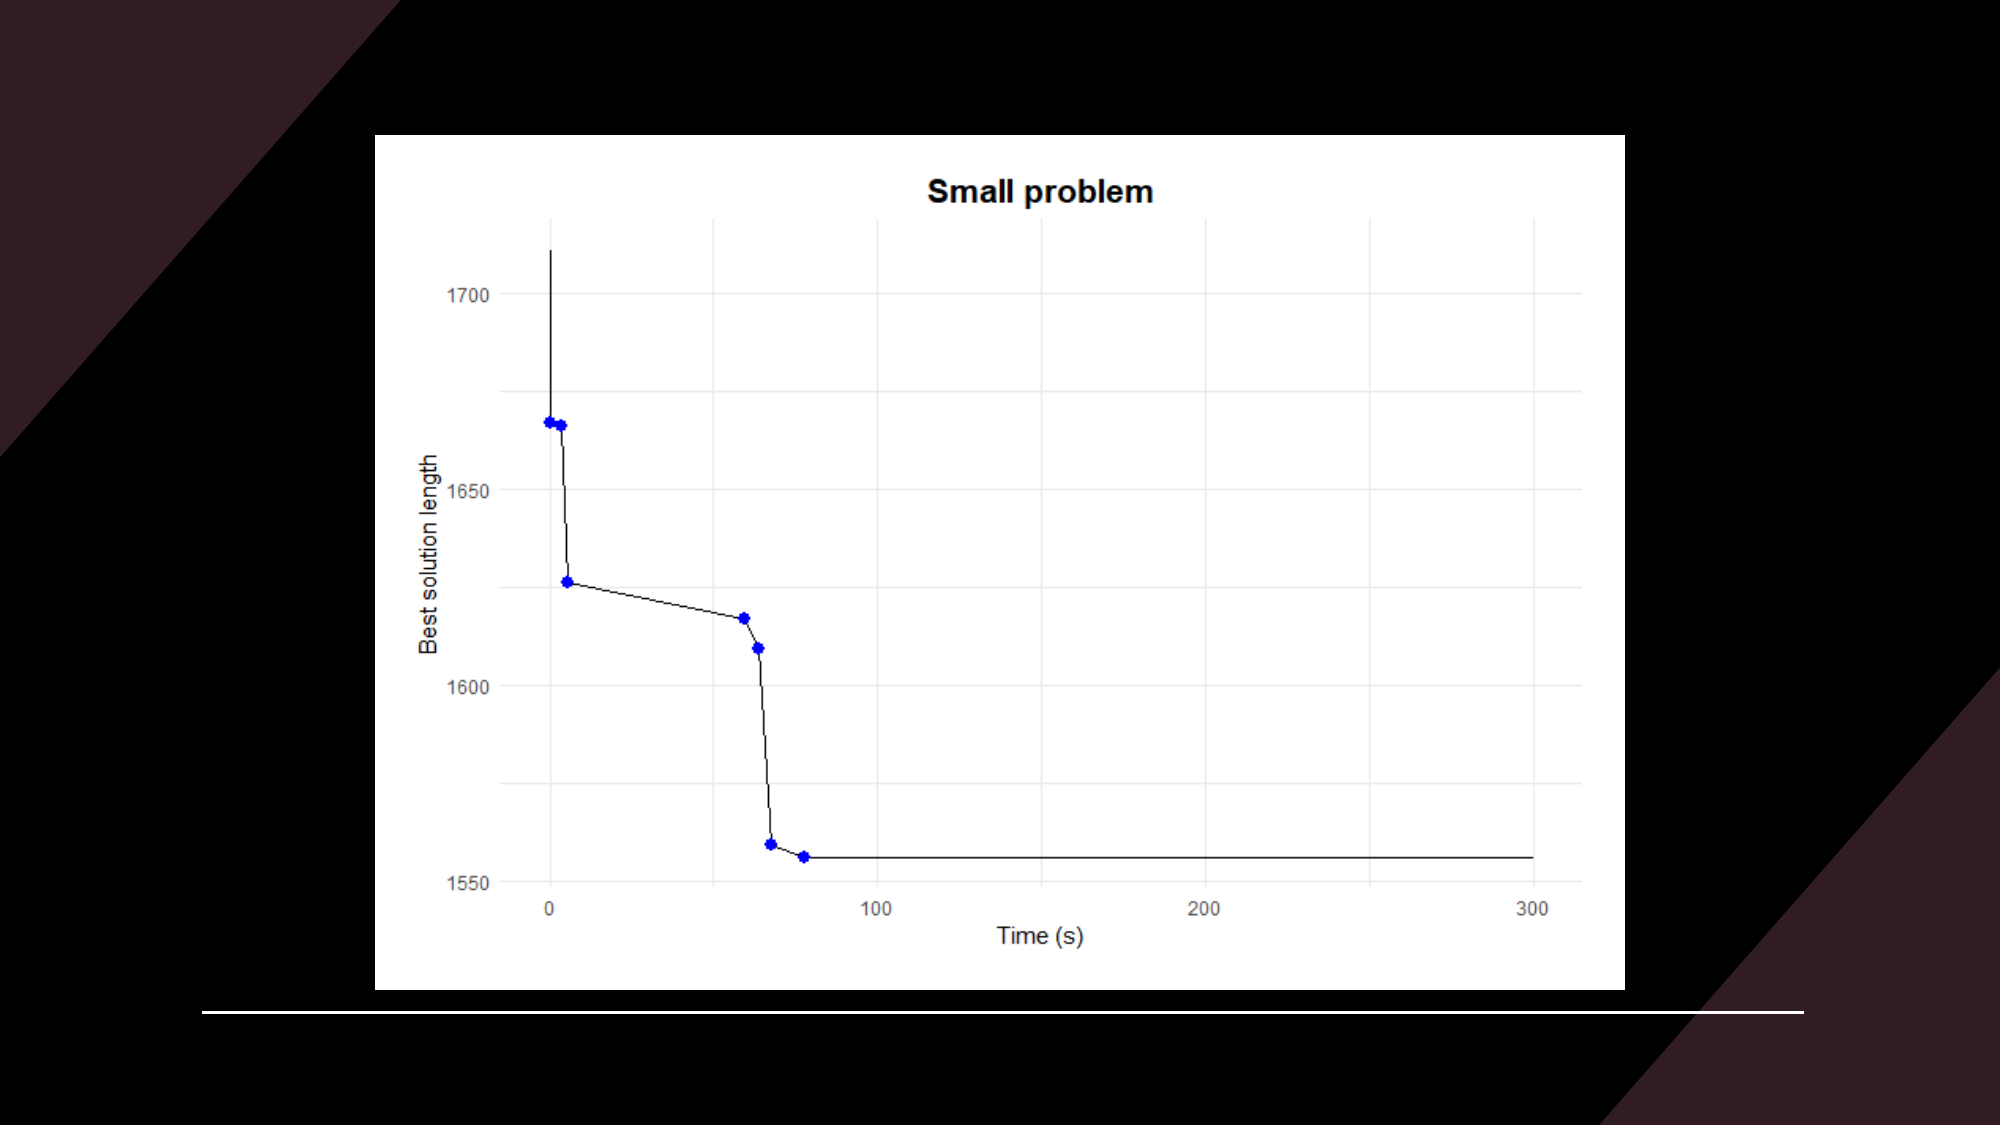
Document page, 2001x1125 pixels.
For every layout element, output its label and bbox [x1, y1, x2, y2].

picture [374, 135, 1625, 990]
